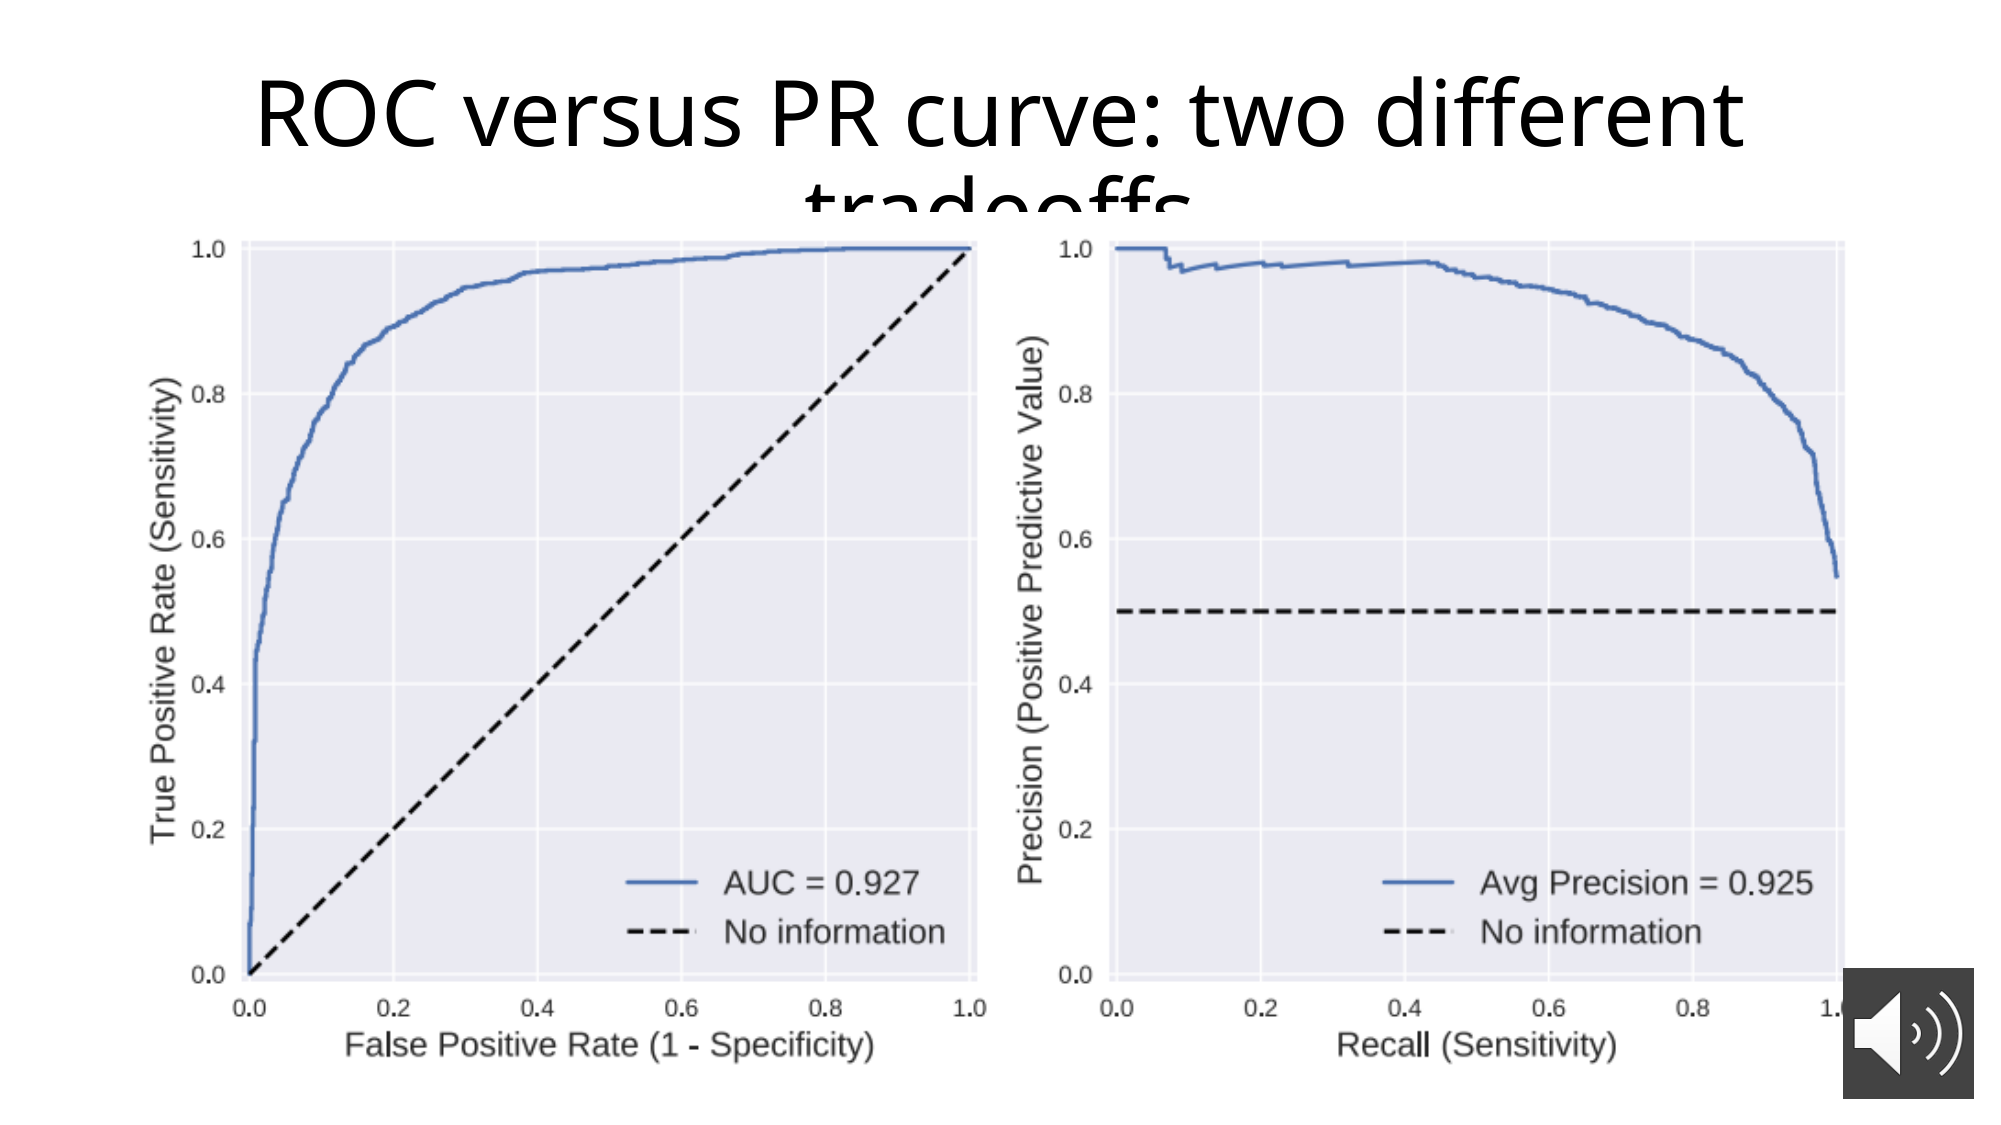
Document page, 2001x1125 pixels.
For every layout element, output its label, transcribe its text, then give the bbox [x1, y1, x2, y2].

picture [121, 212, 1975, 1100]
title ROC versus PR curve: two different tradeoffs [137, 59, 1863, 212]
